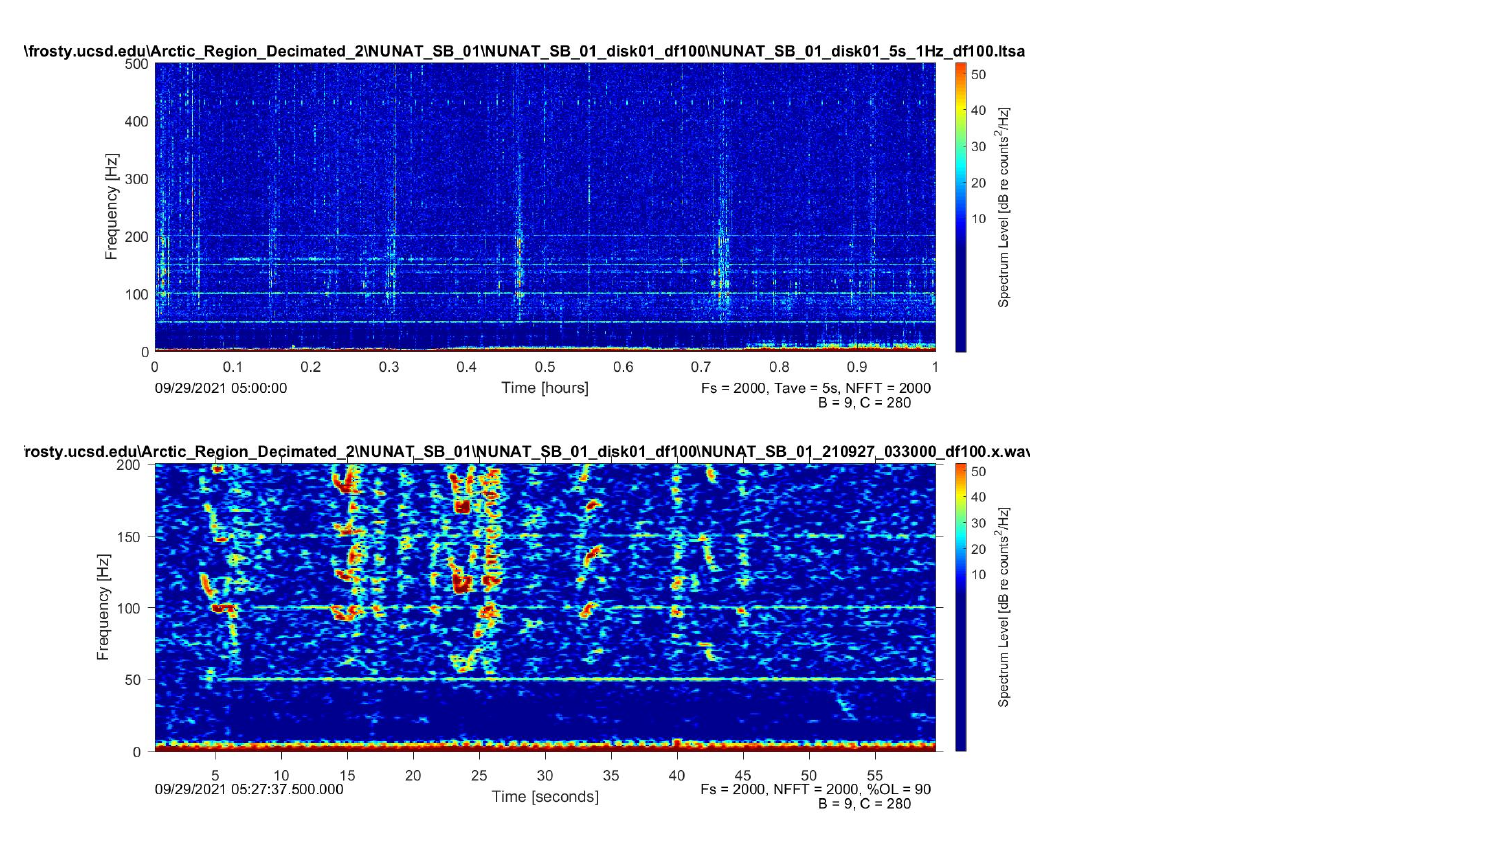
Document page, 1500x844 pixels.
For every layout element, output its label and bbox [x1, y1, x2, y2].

picture [24, 0, 1030, 844]
